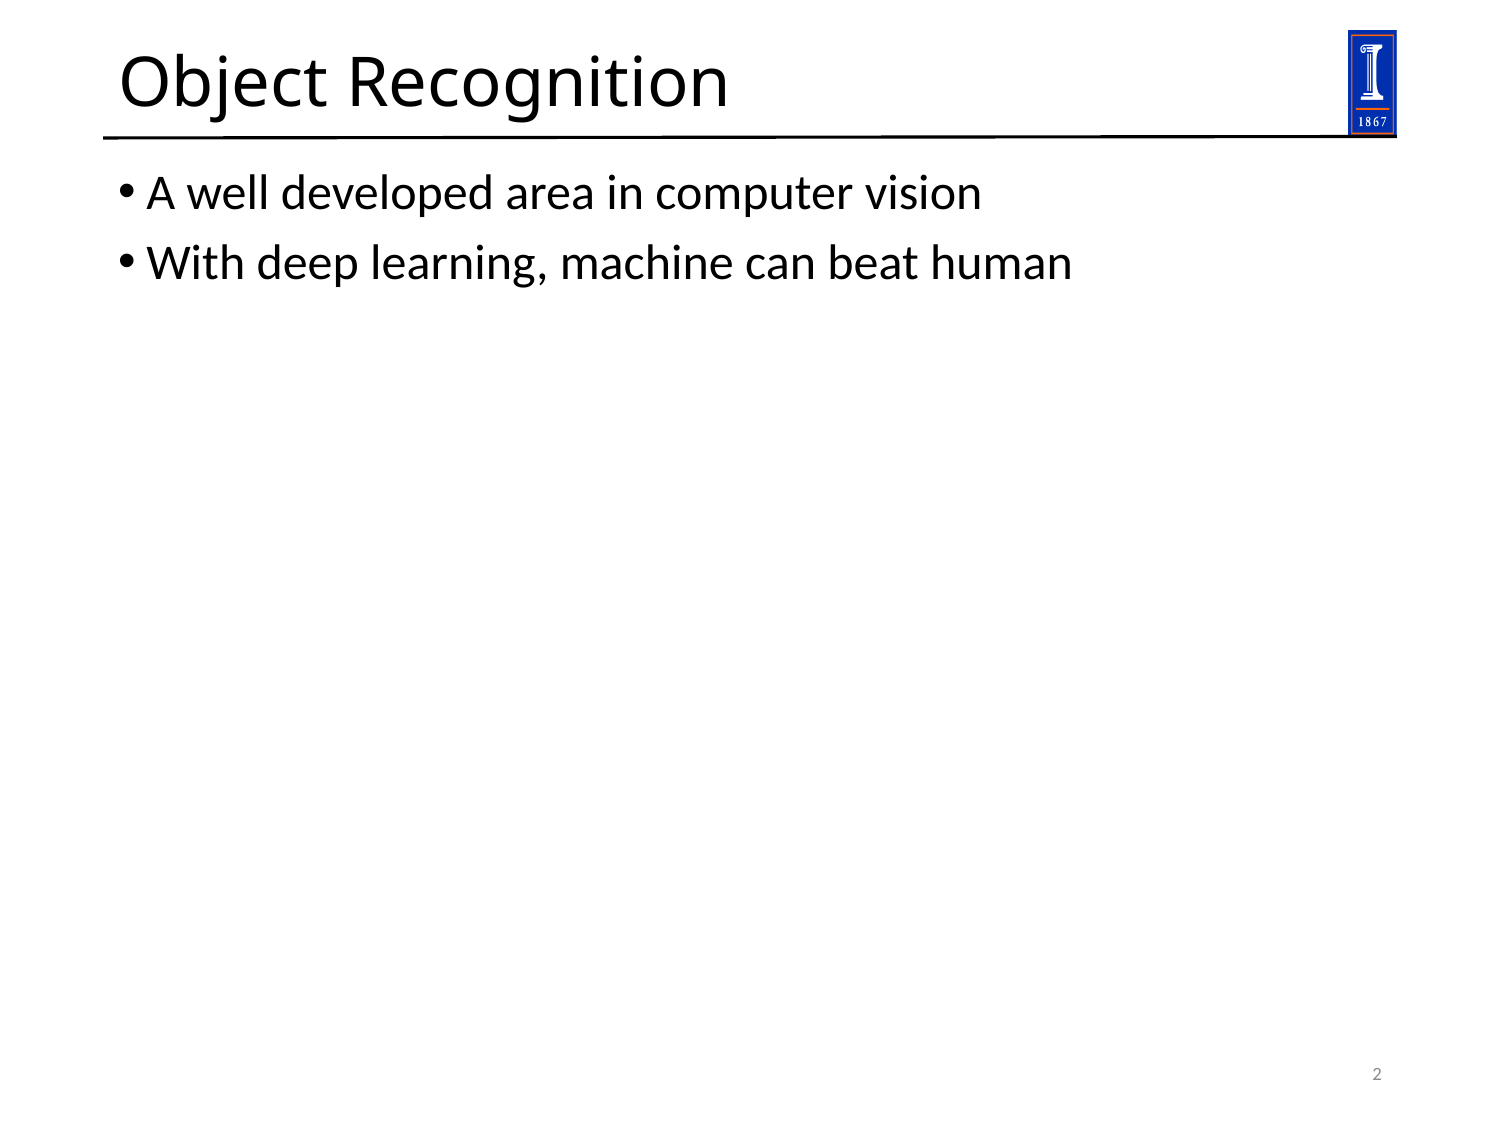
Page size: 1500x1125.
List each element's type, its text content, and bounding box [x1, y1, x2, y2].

title Object Recognition [103, 30, 1397, 138]
slide_number 2 [1059, 1042, 1397, 1103]
list A well developed area in computer vision With deep learning, machine can beat human [103, 158, 1397, 1014]
